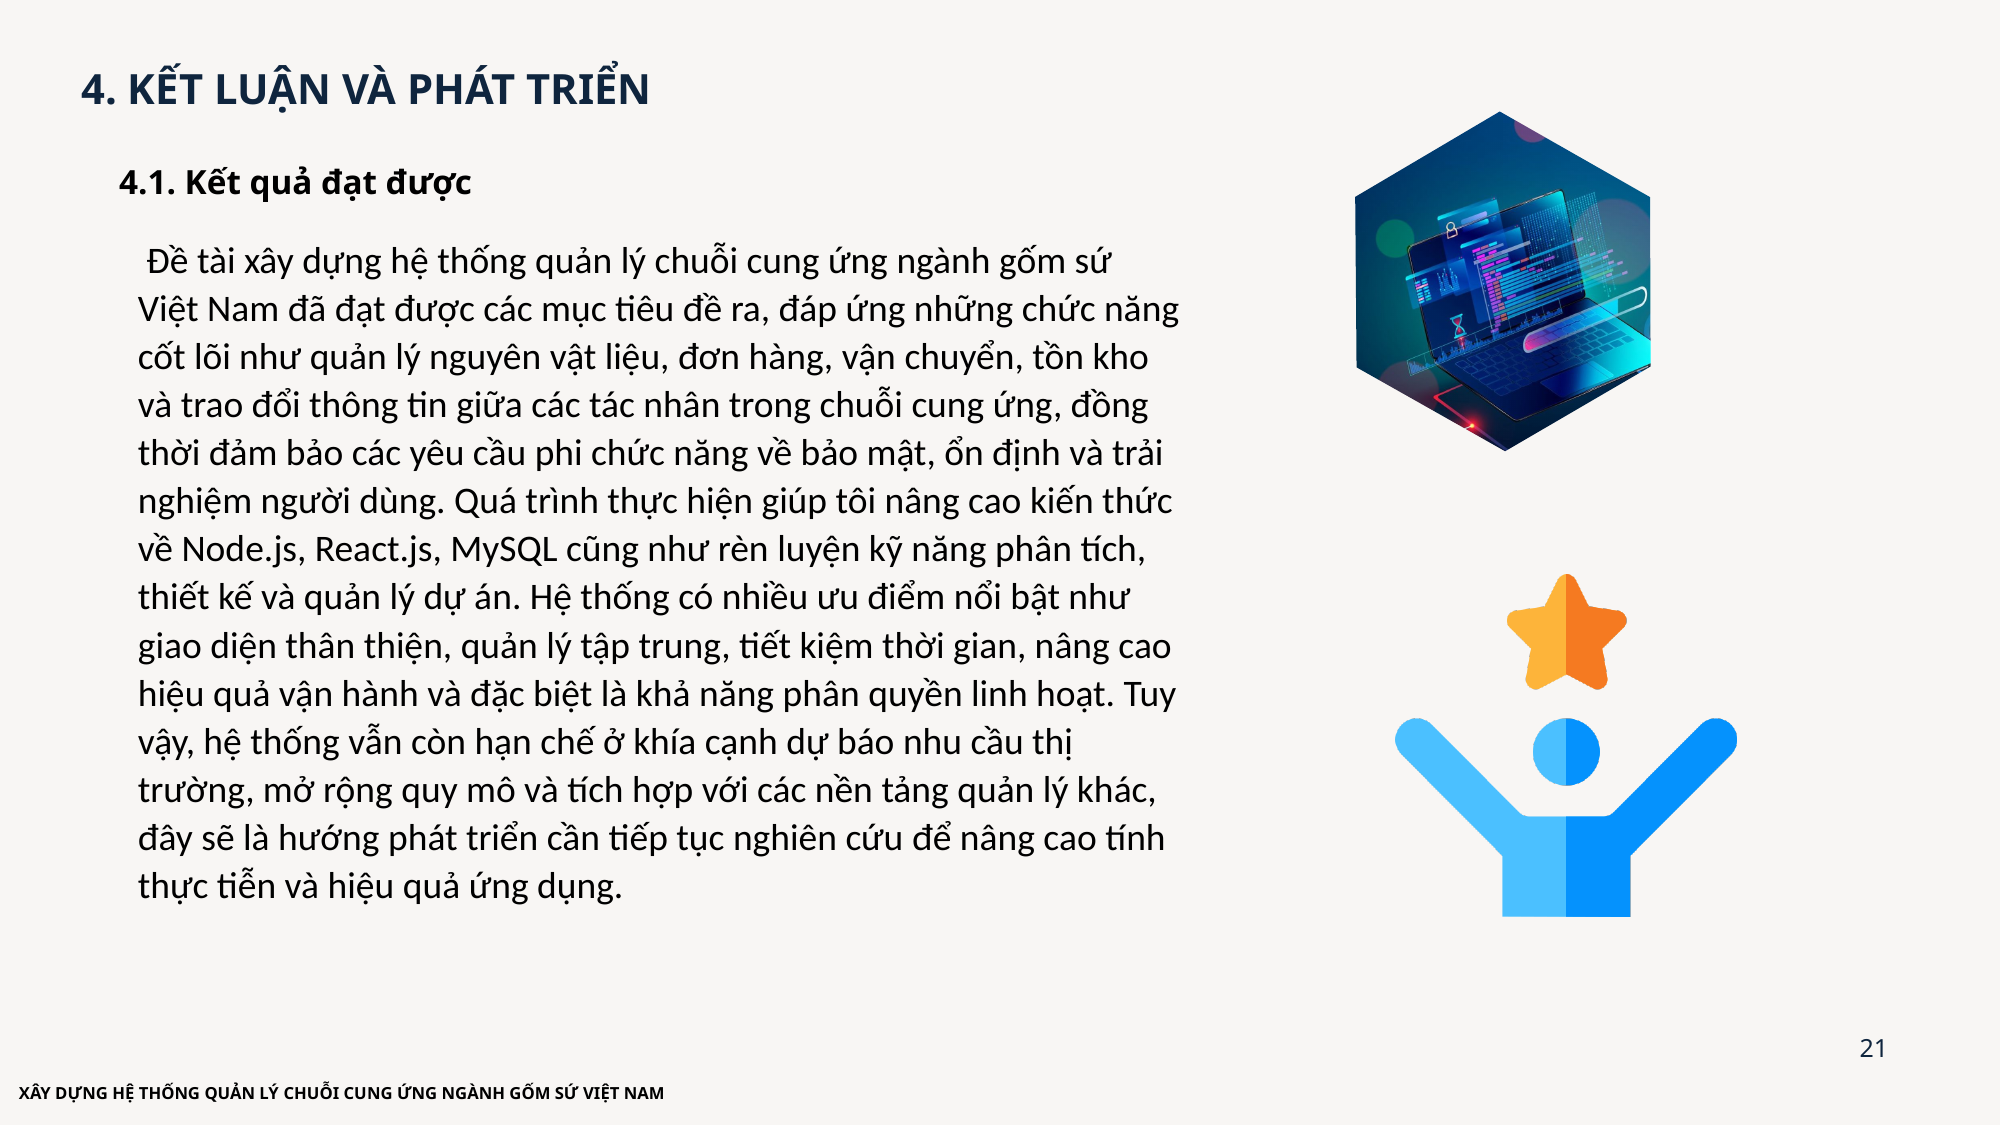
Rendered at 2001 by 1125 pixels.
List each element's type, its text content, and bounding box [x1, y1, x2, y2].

text_box 4.1. Kết quả đạt được [104, 134, 1000, 269]
picture [1355, 189, 1651, 452]
picture [1355, 111, 1651, 277]
text_box XÂY DỰNG HỆ THỐNG QUẢN LÝ CHUỖI CUNG ỨNG NGÀNH GỐM SỨ VIỆT NAM [0, 1072, 774, 1125]
picture [1395, 574, 1737, 917]
slide_number 21 [1836, 1020, 1912, 1080]
text_box Đề tài xây dựng hệ thống quản lý chuỗi cung ứng ngành gốm sứ Việt Nam đã đạt được các mục tiêu đề ra, đáp ứng những chức năng cốt lõi như quản lý nguyên vật liệu, đơn hàng, vận chuyển, tồn kho và trao đổi thông tin giữa các tác nhân trong chuỗi cung ứng, đồng thời đảm bảo các yêu cầu phi chức năng về bảo mật, ổn định và trải nghiệm người dùng. Quá trình thực hiện giúp tôi nâng cao kiến thức về Node.js, React.js, MySQL cũng như rèn luyện kỹ năng phân tích, thiết kế và quản lý dự án. Hệ thống có nhiều ưu điểm nổi bật như giao diện thân thiện, quản lý tập trung, tiết kiệm thời gian, nâng cao hiệu quả vận hành và đặc biệt là khả năng phân quyền linh hoạt. Tuy vậy, hệ thống vẫn còn hạn chế ở khía cạnh dự báo nhu cầu thị trường, mở rộng quy mô và tích hợp với các nền tảng quản lý khác, đây sẽ là hướng phát triển cần tiếp tục nghiên cứu để nâng cao tính thực tiễn và hiệu quả ứng dụng. [122, 224, 1197, 914]
title 4. KẾT LUẬN VÀ PHÁT TRIỂN [66, 34, 881, 149]
